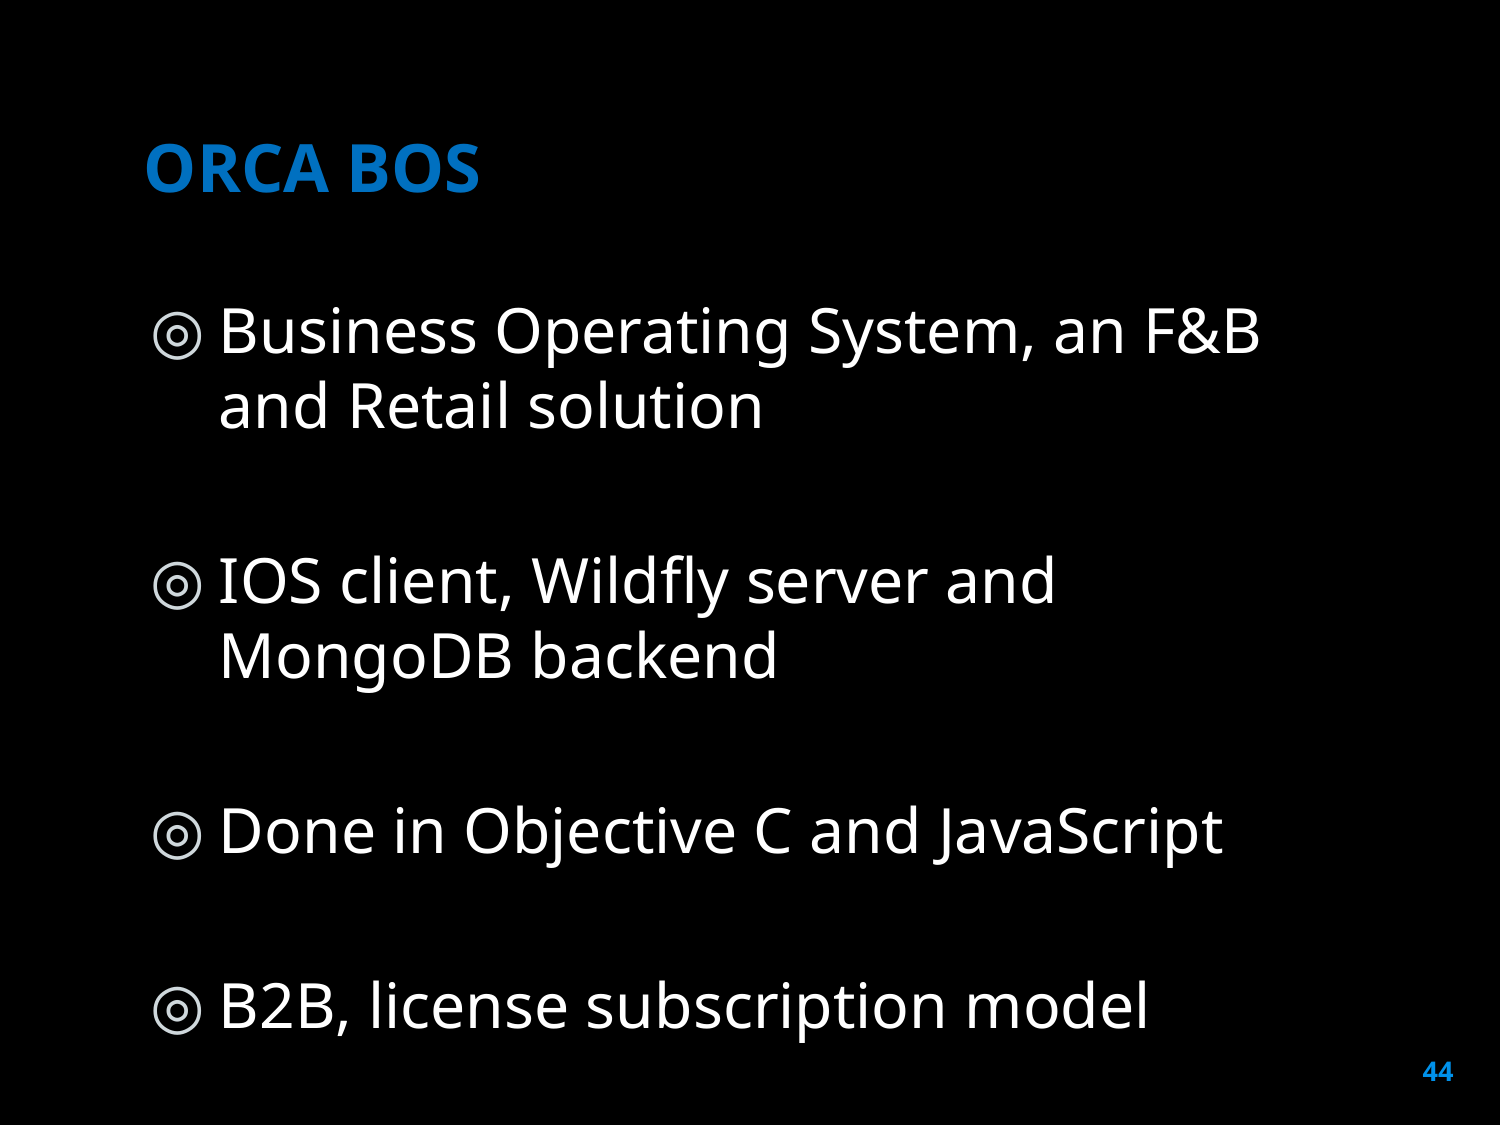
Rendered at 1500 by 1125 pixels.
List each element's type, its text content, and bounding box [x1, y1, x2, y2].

list Business Operating System, an F&B and Retail solution IOS client, Wildfly server and MongoDB backend Done in Objective C and JavaScript B2B, license subscription model [128, 275, 1372, 1058]
slide_number 44 [1378, 1038, 1469, 1125]
title ORCA BOS [128, 67, 1372, 222]
